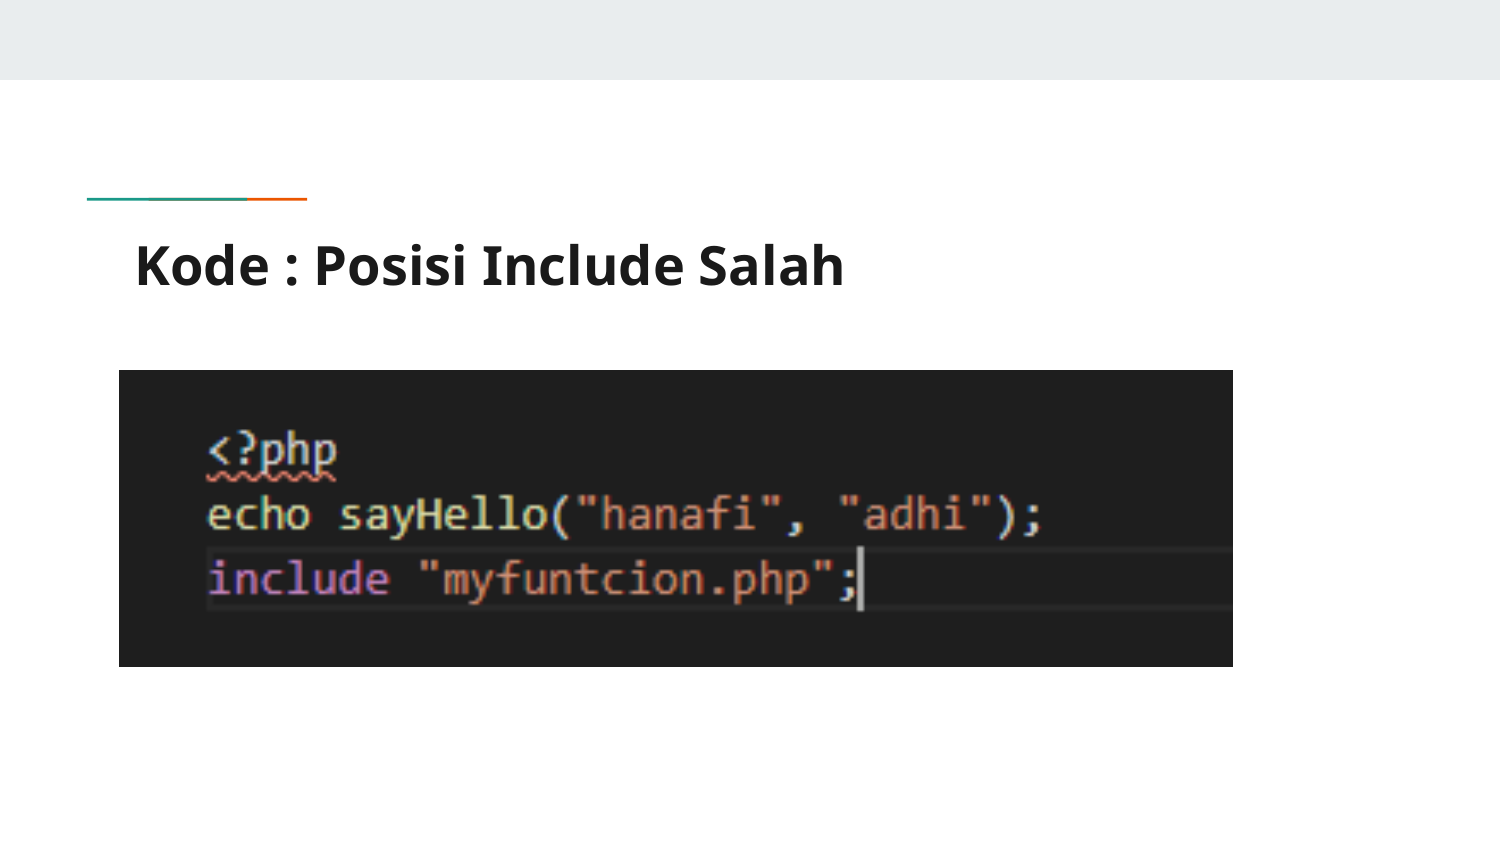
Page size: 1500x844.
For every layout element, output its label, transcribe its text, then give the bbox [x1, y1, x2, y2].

title Kode : Posisi Include Salah [119, 216, 1381, 305]
picture [119, 370, 1233, 667]
